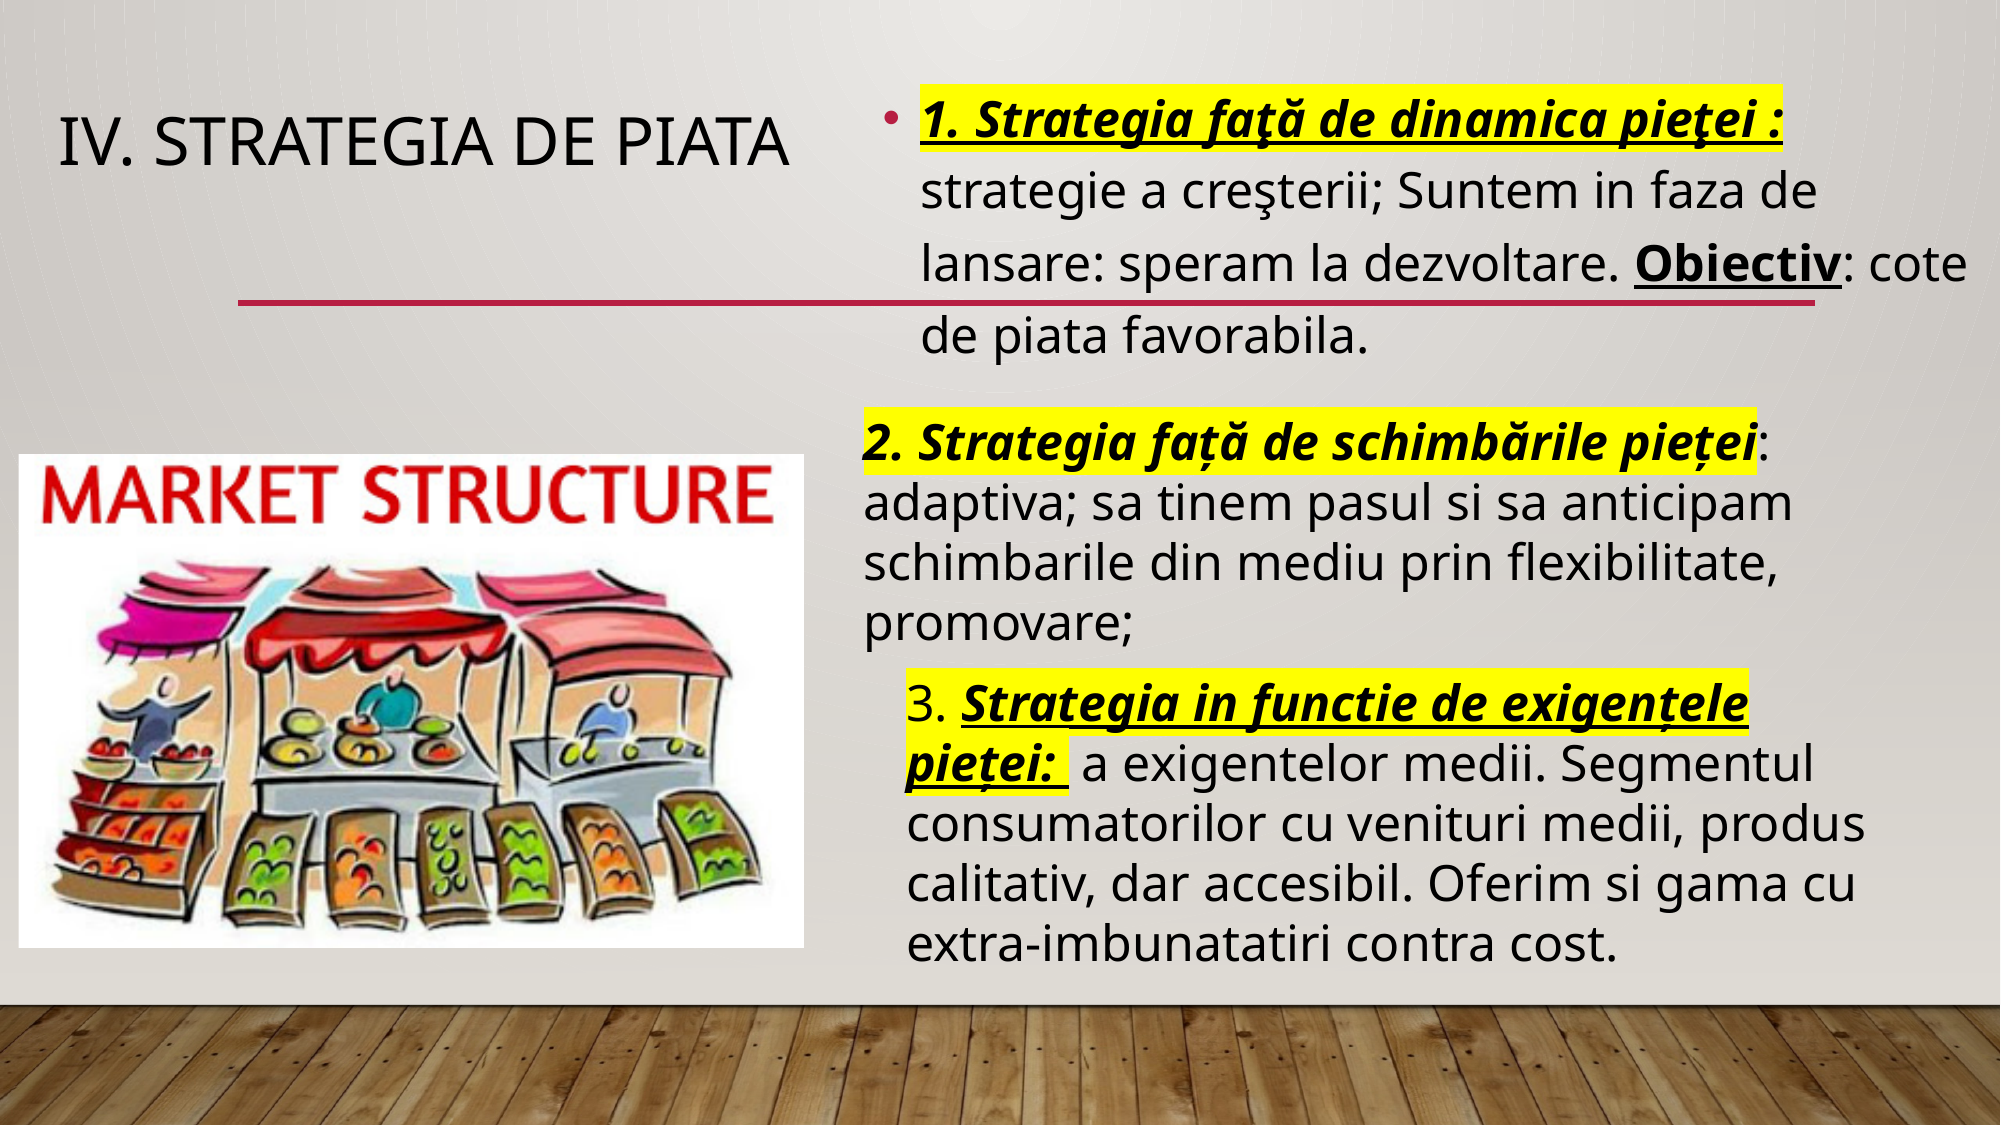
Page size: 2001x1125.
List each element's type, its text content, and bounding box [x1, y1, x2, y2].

list 1. Strategia faţă de dinamica pieţei : strategie a creşterii; Suntem in faza de lansare: speram la dezvoltare. Obiectiv: cote de piata favorabila. [867, 67, 2000, 633]
picture [18, 453, 805, 948]
title IV. Strategia de piata [0, 100, 867, 275]
text_box 3. Strategia in functie de exigențele pieței: a exigentelor medii. Segmentul consumatorilor cu venituri medii, produs calitativ, dar accesibil. Oferim si gama cu extra-imbunatatiri contra cost. [891, 664, 1892, 980]
text_box 2. Strategia faţă de schimbările pieţei: adaptiva; sa tinem pasul si sa anticipam schimbarile din mediu prin flexibilitate, promovare; [848, 402, 1982, 658]
picture [0, 1005, 2000, 1125]
